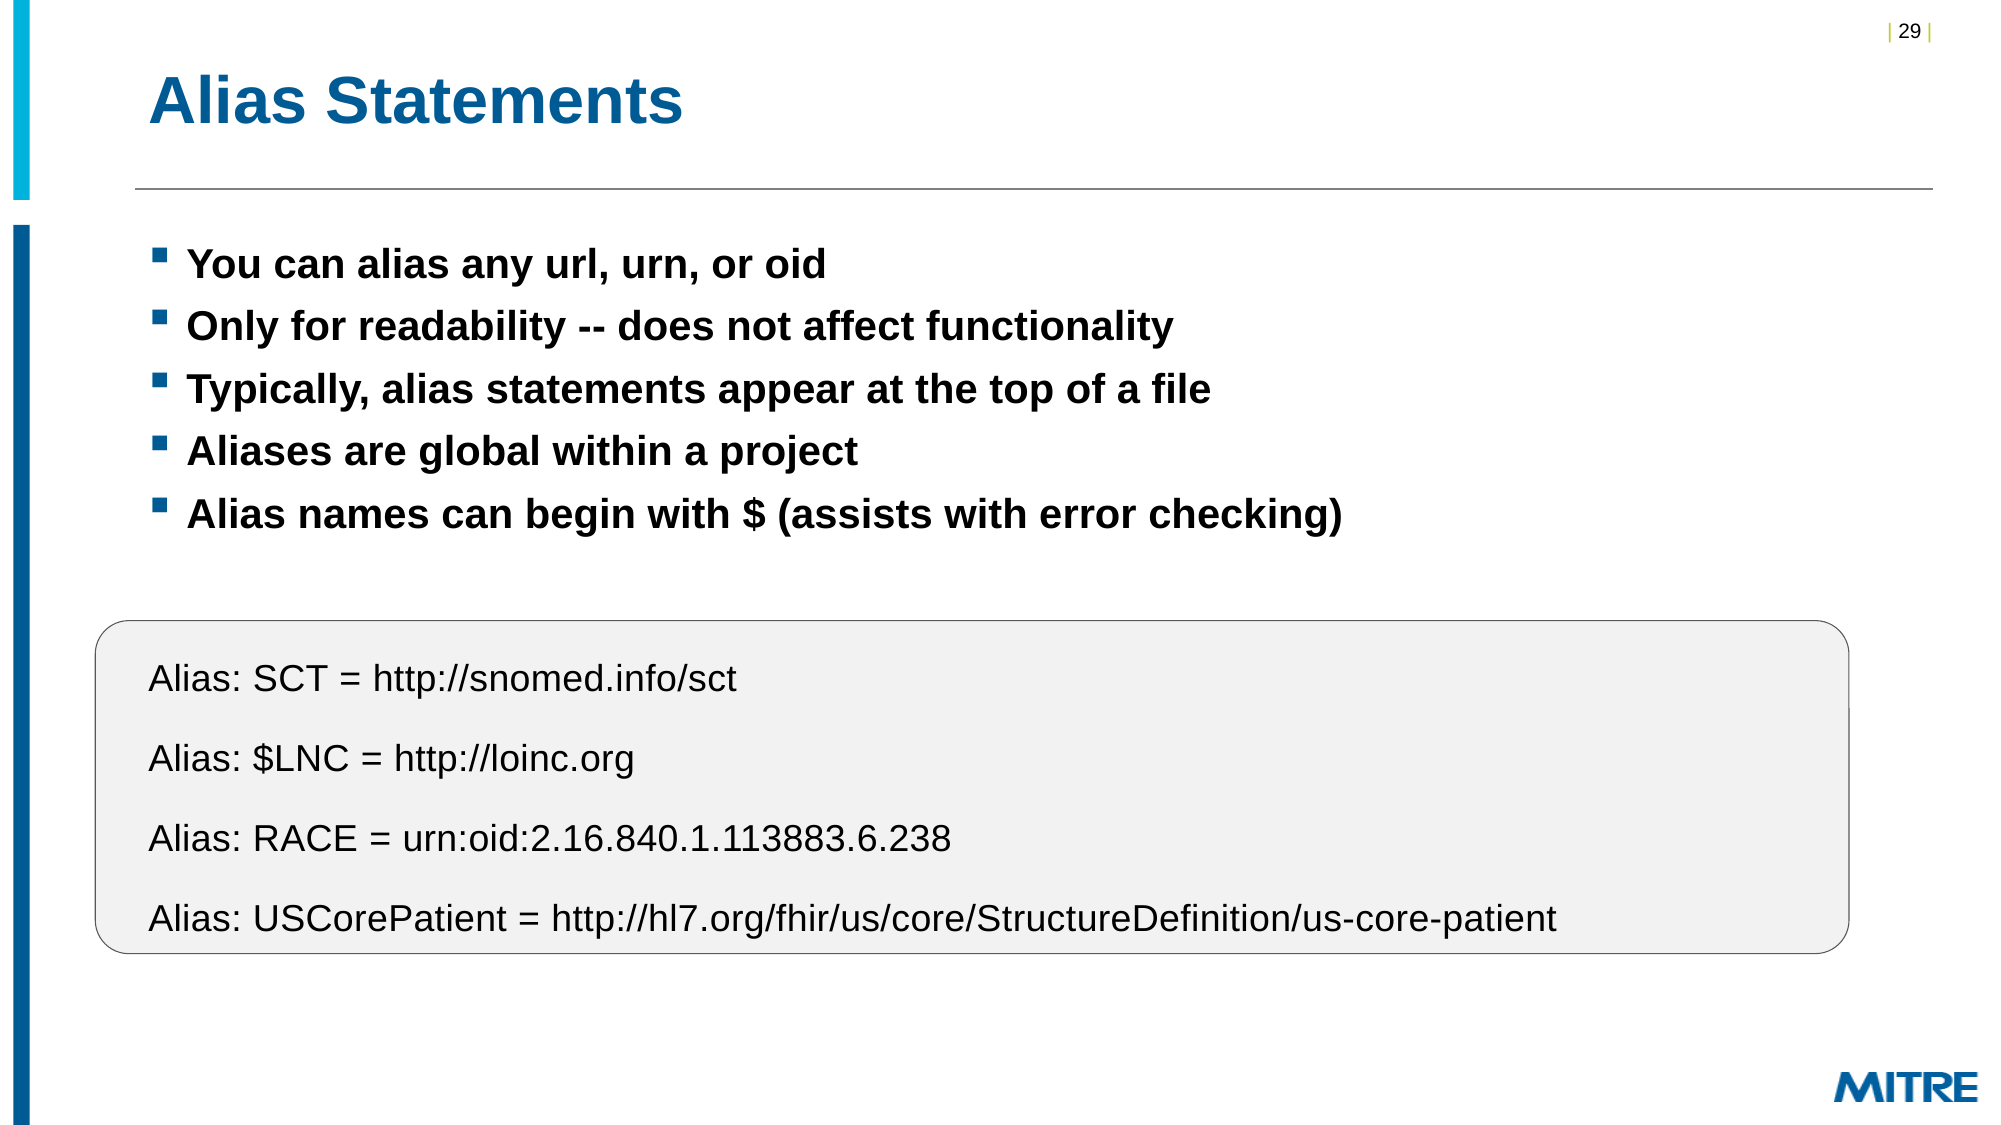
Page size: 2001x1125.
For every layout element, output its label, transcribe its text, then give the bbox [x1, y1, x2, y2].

picture [1834, 1069, 1981, 1109]
list You can alias any url, urn, or oid Only for readability -- does not affect functionality Typically, alias statements appear at the top of a file Aliases are global within a project Alias names can begin with $ (assists with error checking) Alias: SCT = http://snomed.info/sct Alias: $LNC = http://loinc.org Alias: RACE = urn:oid:2.16.840.1.113883.6.238 Alias: USCorePatient = http://hl7.org/fhir/us/core/StructureDefinition/us-core-patient [133, 229, 1934, 1052]
text_box [93, 618, 133, 956]
title Alias Statements [133, 45, 1934, 163]
